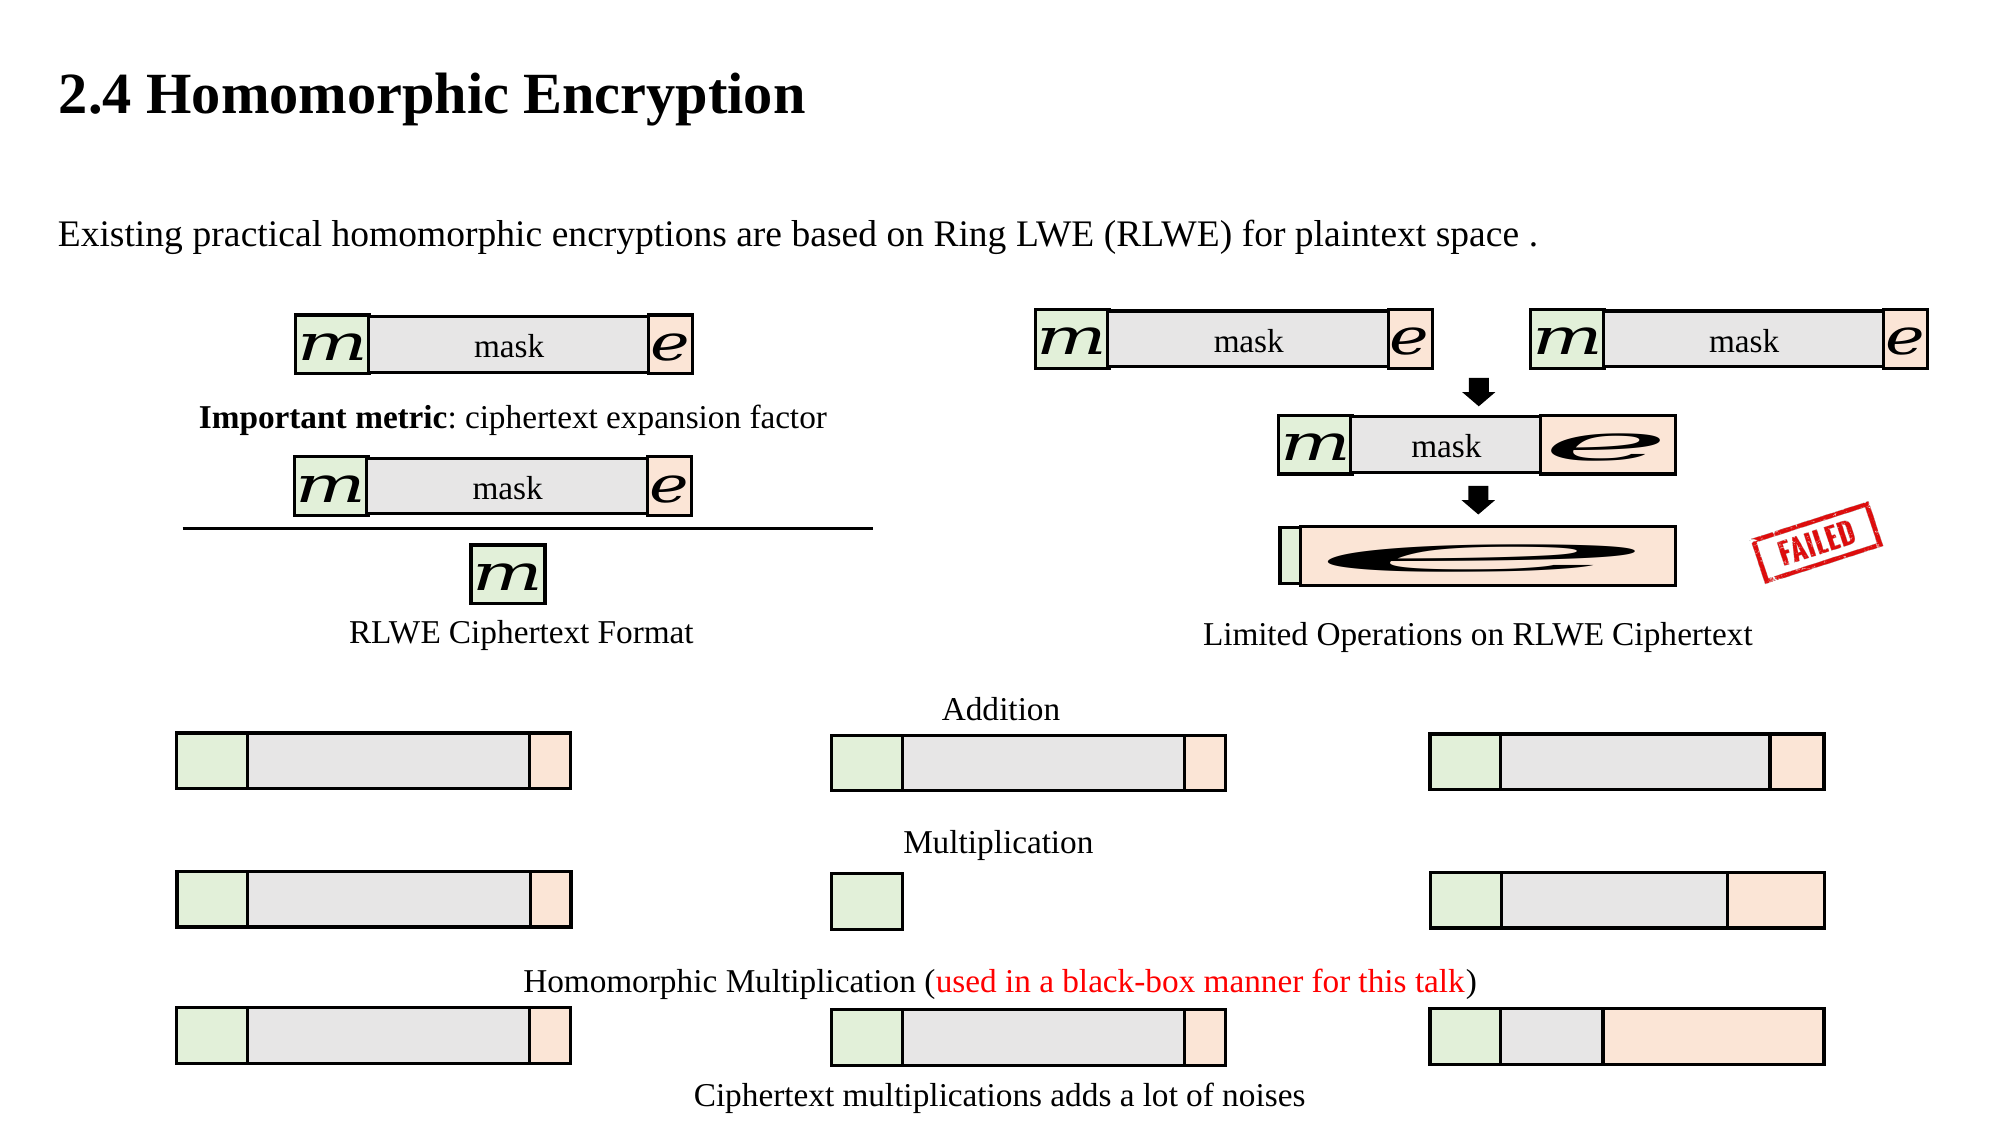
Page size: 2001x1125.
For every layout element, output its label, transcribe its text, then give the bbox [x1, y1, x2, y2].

text_box [1462, 377, 1496, 407]
picture [1748, 499, 1886, 586]
text_box 2.4 Homomorphic Encryption [0, 1, 1321, 180]
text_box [1036, 311, 1927, 367]
text_box mask [368, 316, 647, 373]
text_box RLWE Ciphertext Format [43, 603, 1000, 658]
text_box Limited Operations on RLWE Ciphertext [999, 604, 1957, 659]
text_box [44, 931, 1956, 1066]
text_box mask [366, 458, 646, 514]
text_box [1279, 527, 1675, 584]
text_box Ciphertext multiplications adds a lot of noises [43, 1066, 1957, 1121]
text_box [1461, 485, 1495, 515]
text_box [1279, 416, 1675, 473]
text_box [45, 659, 1957, 792]
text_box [43, 792, 1955, 930]
